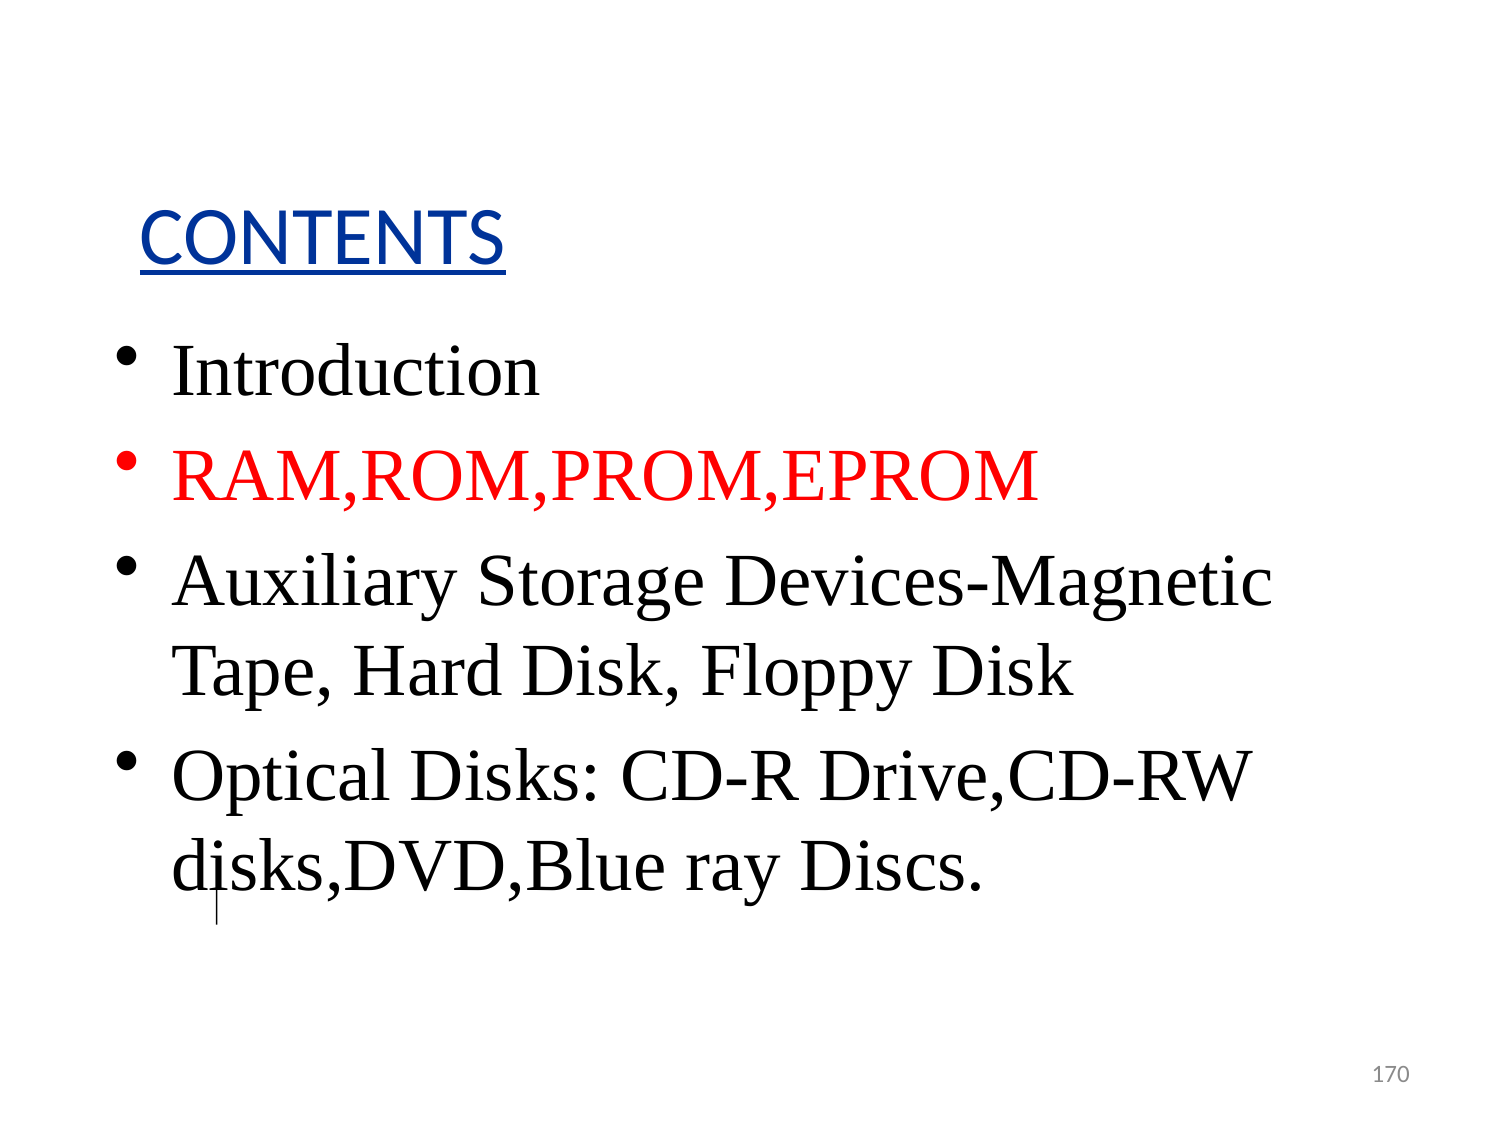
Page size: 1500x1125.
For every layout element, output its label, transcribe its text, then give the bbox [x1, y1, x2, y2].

text_box Introduction RAM,ROM,PROM,EPROM Auxiliary Storage Devices-Magnetic Tape, Hard Disk, Floppy Disk Optical Disks: CD-R Drive,CD-RW disks,DVD,Blue ray Discs. [99, 312, 1350, 1025]
slide_number 170 [1074, 1042, 1425, 1103]
text_box CONTENTS [125, 149, 1288, 312]
